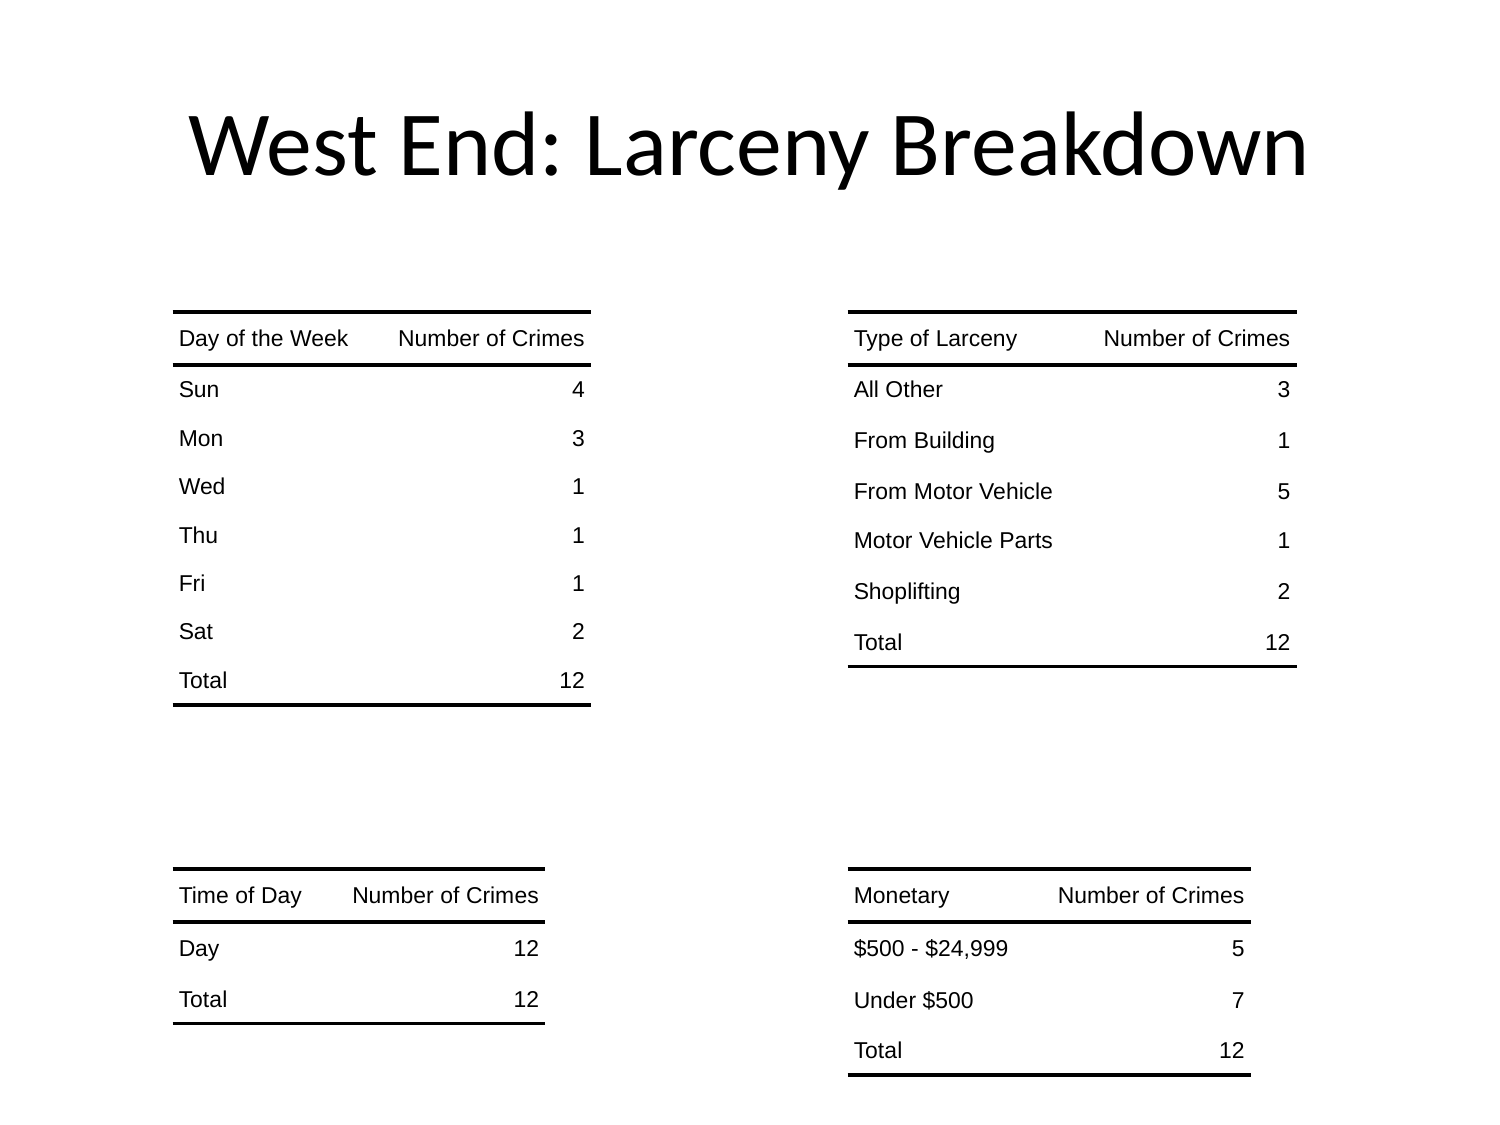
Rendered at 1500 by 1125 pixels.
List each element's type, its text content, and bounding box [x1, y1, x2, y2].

table_cell Sat [173, 608, 374, 657]
table_cell 3 [374, 414, 591, 463]
table_cell 12 [328, 924, 545, 975]
table_cell Sun [173, 367, 374, 414]
table_header Number of Crimes [374, 314, 591, 363]
table_cell Under $500 [848, 975, 1033, 1027]
table_cell 2 [374, 608, 591, 657]
table_header Number of Crimes [1079, 314, 1297, 363]
table_cell Mon [173, 414, 374, 463]
table_cell 2 [1079, 564, 1297, 618]
table_header Number of Crimes [328, 871, 545, 920]
table_cell 12 [1033, 1027, 1251, 1073]
table_header Type of Larceny [848, 314, 1079, 363]
table_cell Fri [173, 560, 374, 608]
table_cell 1 [1079, 414, 1297, 467]
table_cell Total [173, 657, 374, 703]
table_cell 5 [1079, 467, 1297, 516]
table_cell Shoplifting [848, 564, 1079, 618]
table_cell $500 - $24,999 [848, 924, 1033, 975]
table_cell 1 [374, 560, 591, 608]
table_cell From Building [848, 414, 1079, 467]
table_header Day of the Week [173, 314, 374, 363]
title West End: Larceny Breakdown [75, 45, 1425, 233]
table_cell 1 [1079, 516, 1297, 564]
table_cell Thu [173, 511, 374, 560]
table_cell 12 [1079, 618, 1297, 665]
table_cell Total [173, 975, 328, 1022]
table_cell 1 [374, 511, 591, 560]
table_header Number of Crimes [1033, 871, 1251, 920]
table_cell From Motor Vehicle [848, 467, 1079, 516]
table_cell 12 [374, 657, 591, 703]
table_header Monetary [848, 871, 1033, 920]
table_cell 5 [1033, 924, 1251, 975]
table_cell 3 [1079, 367, 1297, 414]
table_cell 1 [374, 463, 591, 511]
table_cell 12 [328, 975, 545, 1022]
table_cell 4 [374, 367, 591, 414]
table_header Time of Day [173, 871, 328, 920]
table_cell Total [848, 1027, 1033, 1073]
table_cell All Other [848, 367, 1079, 414]
table_cell Motor Vehicle Parts [848, 516, 1079, 564]
table_cell Wed [173, 463, 374, 511]
table_cell Total [848, 618, 1079, 665]
table_cell 7 [1033, 975, 1251, 1027]
table_cell Day [173, 924, 328, 975]
